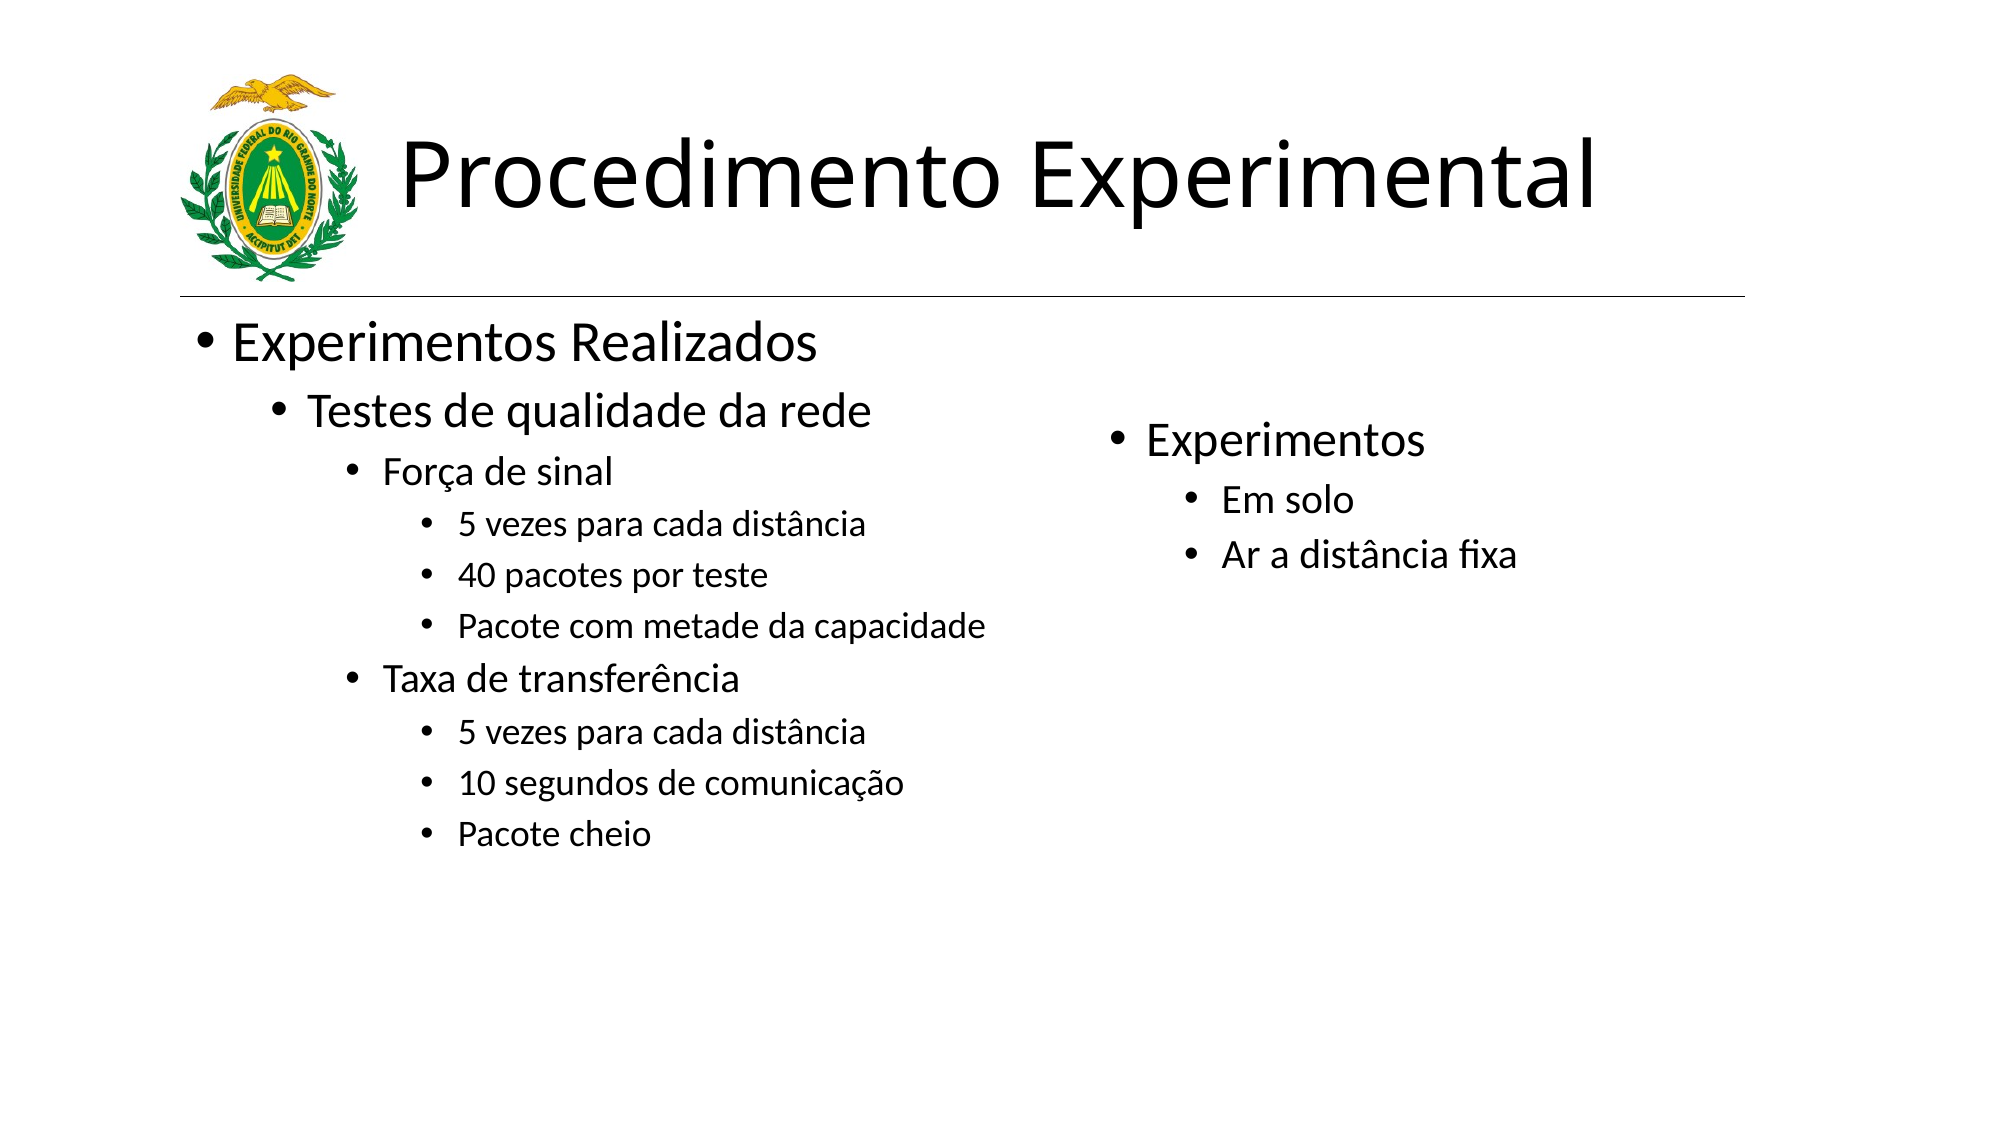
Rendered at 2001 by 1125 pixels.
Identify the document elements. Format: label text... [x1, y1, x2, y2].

title Procedimento Experimental [383, 74, 1890, 282]
picture [180, 74, 358, 282]
list Experimentos Realizados Testes de qualidade da rede Força de sinal 5 vezes para cada distância 40 pacotes por teste Pacote com metade da capacidade Taxa de transferência 5 vezes para cada distância 10 segundos de comunicação Pacote cheio Experimentos Em solo Ar a distância fixa [180, 303, 1888, 1018]
